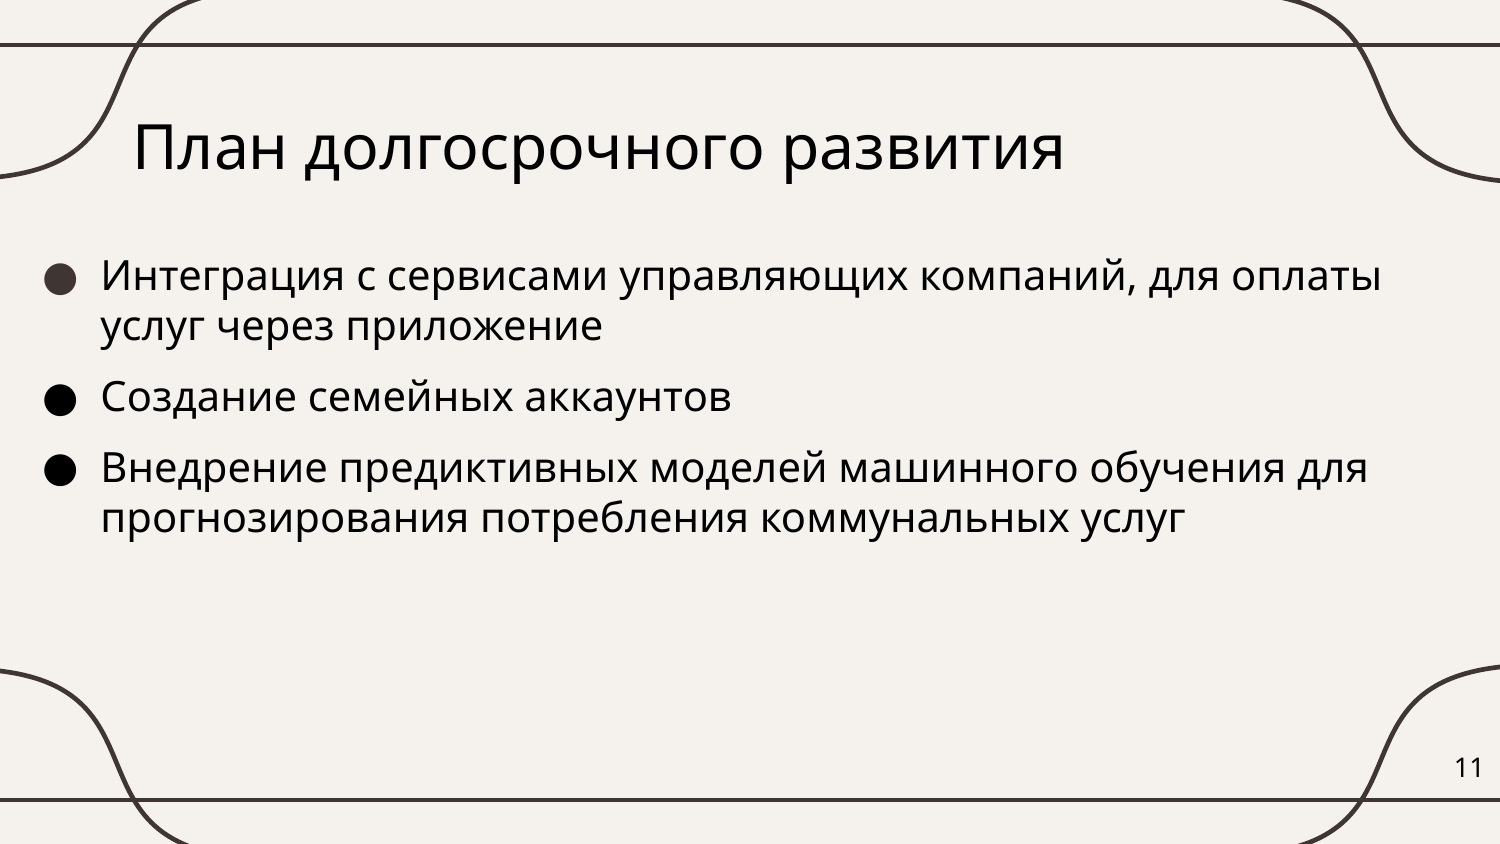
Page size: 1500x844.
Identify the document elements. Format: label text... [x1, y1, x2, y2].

title План долгосрочного развития [116, 92, 1383, 187]
subtitle Интеграция с сервисами управляющих компаний, для оплаты услуг через приложение Создание семейных аккаунтов Внедрение предиктивных моделей машинного обучения для прогнозирования потребления коммунальных услуг [10, 188, 1490, 601]
slide_number ‹#› [1410, 735, 1500, 800]
